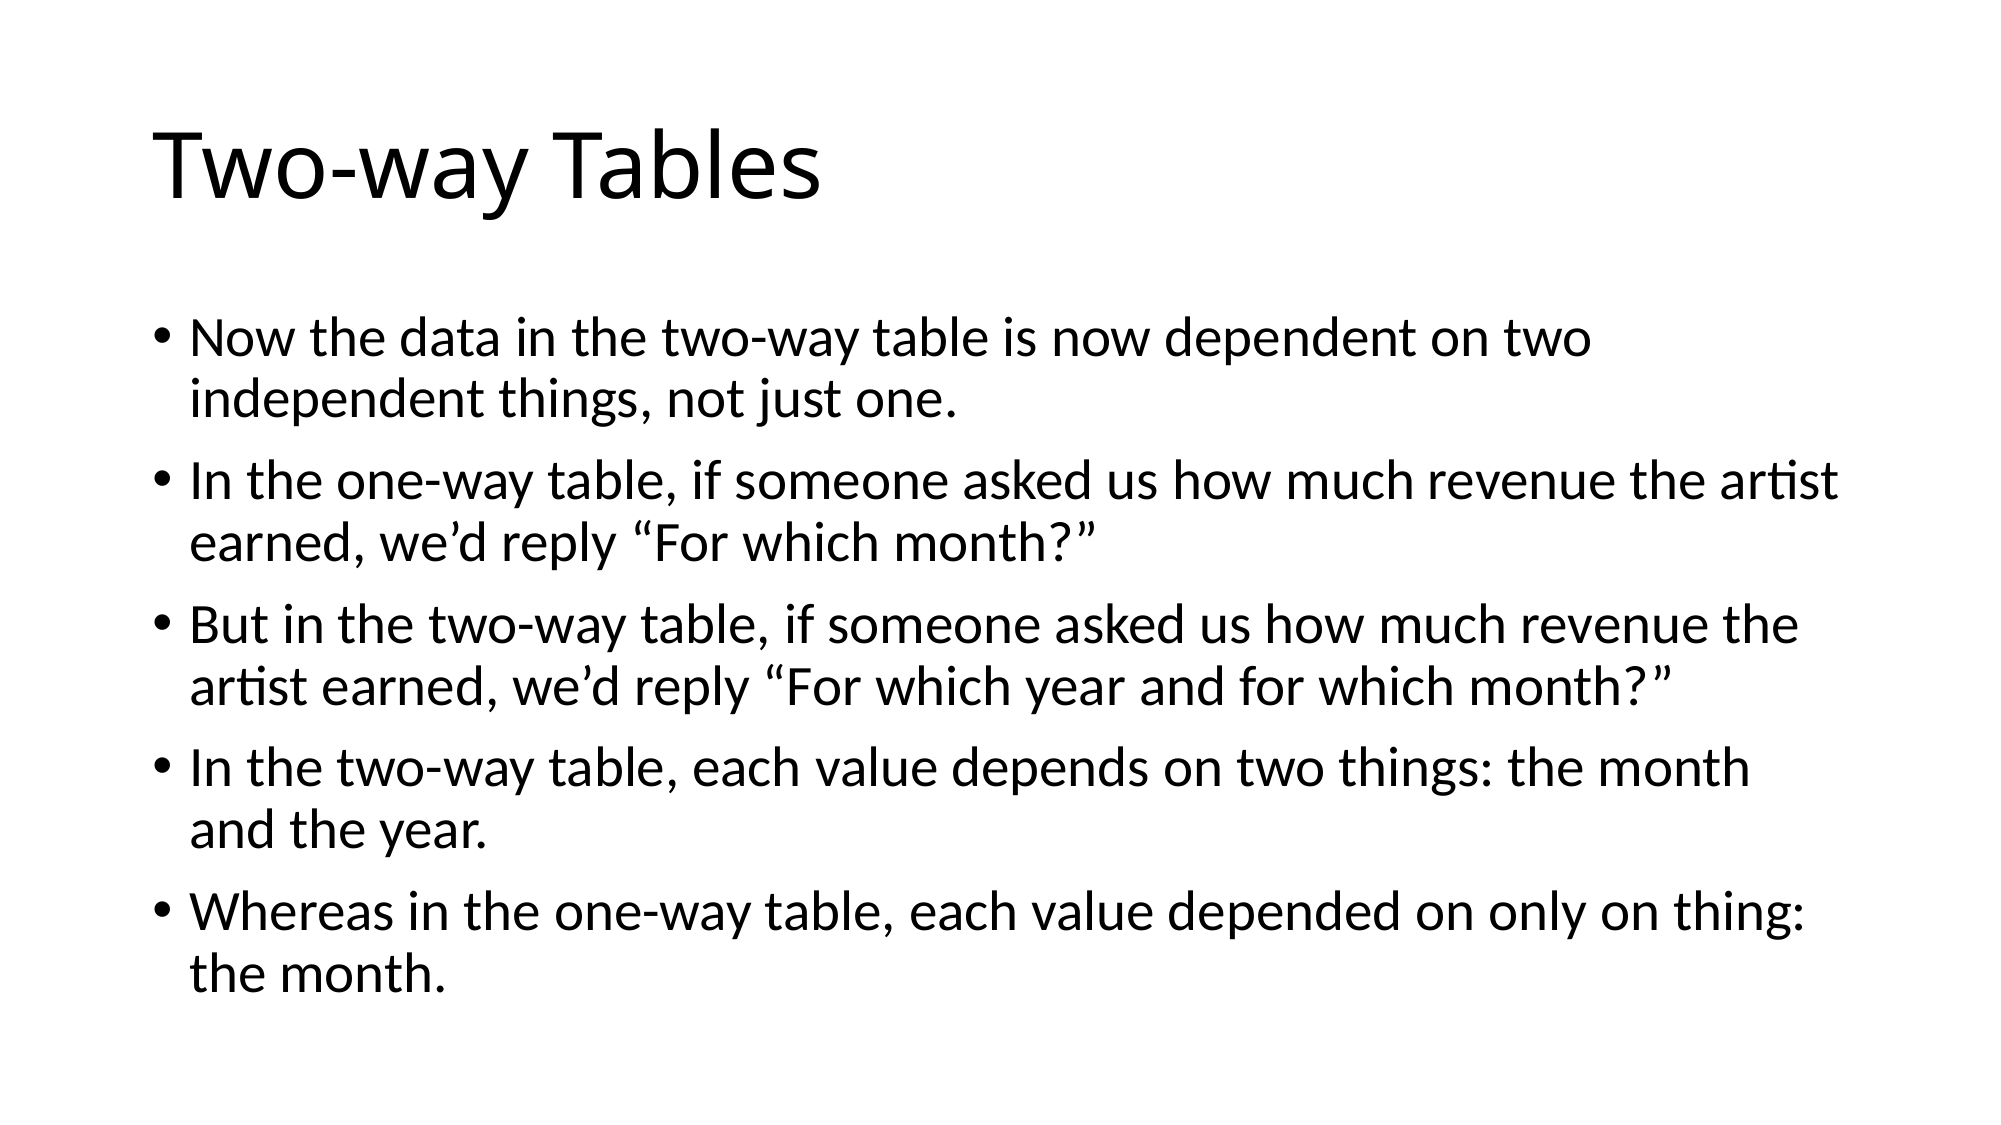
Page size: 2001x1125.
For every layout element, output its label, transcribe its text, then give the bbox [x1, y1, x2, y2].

title Two-way Tables [137, 59, 1863, 278]
list Now the data in the two-way table is now dependent on two independent things, not just one. In the one-way table, if someone asked us how much revenue the artist earned, we’d reply “For which month?” But in the two-way table, if someone asked us how much revenue the artist earned, we’d reply “For which year and for which month?” In the two-way table, each value depends on two things: the month and the year. Whereas in the one-way table, each value depended on only on thing: the month. [137, 299, 1863, 1014]
